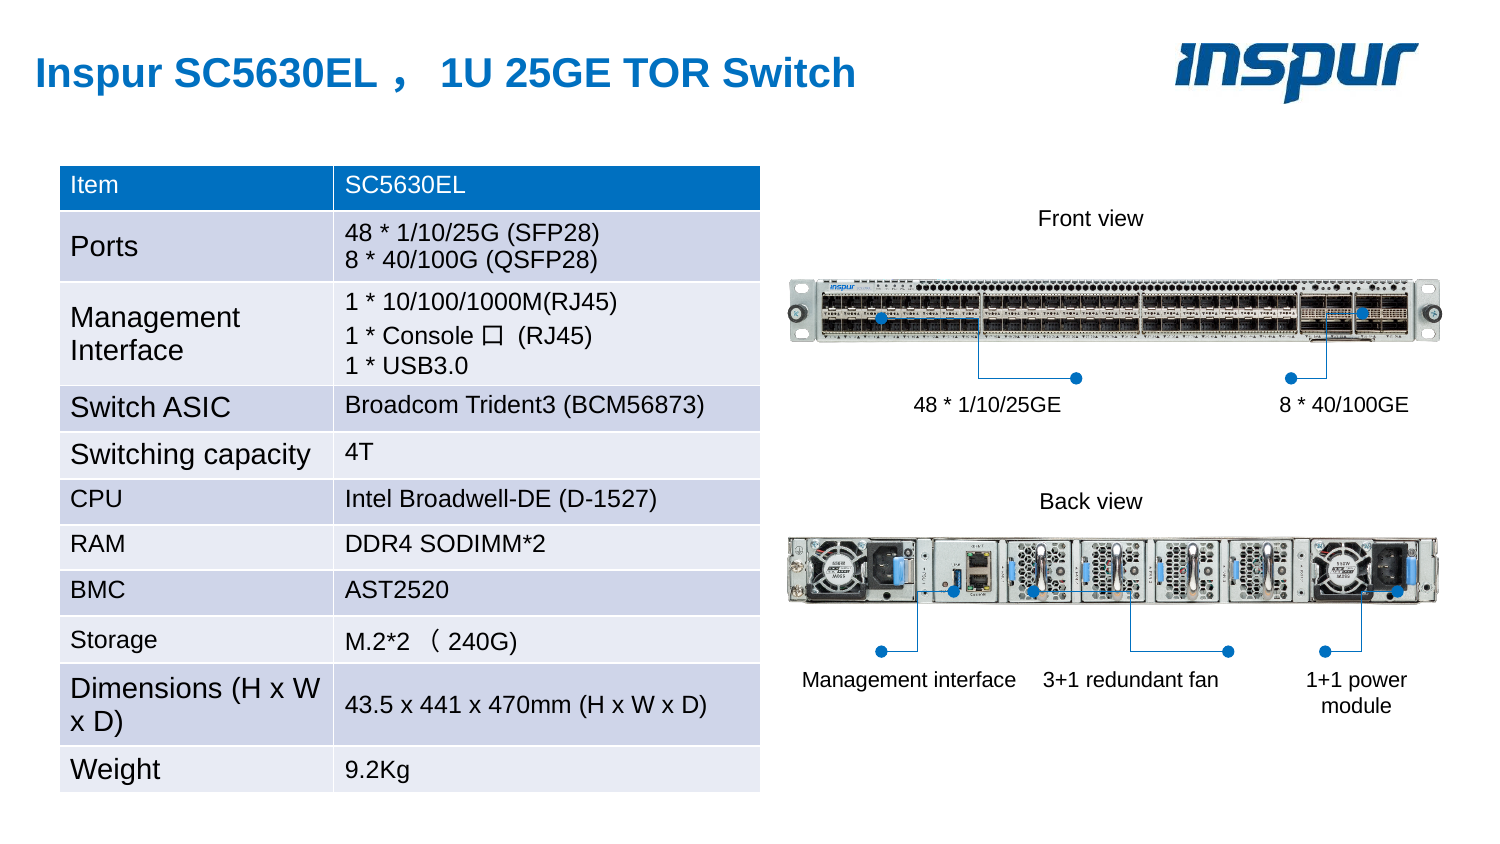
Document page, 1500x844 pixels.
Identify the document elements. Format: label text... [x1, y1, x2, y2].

text_box 8 * 40/100GE [1264, 383, 1438, 425]
table_header SC5630EL [334, 166, 760, 210]
table_header Item [60, 166, 333, 210]
text_box Back view [980, 479, 1202, 522]
table_cell 48 * 1/10/25G (SFP28) 8 * 40/100G (QSFP28) [334, 212, 760, 281]
text_box Front view [980, 195, 1202, 239]
table_cell Storage [60, 617, 333, 662]
table_cell CPU [60, 480, 333, 524]
table_cell Weight [60, 747, 333, 792]
table_cell Ports [60, 212, 333, 281]
picture [782, 531, 1447, 608]
title Inspur SC5630EL，1U 25GE TOR Switch [19, 22, 1438, 126]
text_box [1033, 591, 1229, 652]
table_cell RAM [60, 526, 333, 569]
table_cell Switching capacity [60, 433, 333, 478]
table_cell Switch ASIC [60, 386, 333, 431]
table_cell Broadcom Trident3 (BCM56873) [334, 386, 760, 431]
table_cell 4T [334, 433, 760, 478]
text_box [881, 318, 1077, 379]
table_cell AST2520 [334, 571, 760, 615]
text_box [1291, 313, 1363, 379]
text_box 3+1 redundant fan [1034, 658, 1243, 700]
table_cell 9.2Kg [334, 747, 760, 792]
table_cell Intel Broadwell-DE (D-1527) [334, 480, 760, 524]
text_box 1+1 power module [1254, 658, 1459, 726]
table_cell DDR4 SODIMM*2 [334, 526, 760, 569]
table_cell 43.5 x 441 x 470mm (H x W x D) [334, 664, 760, 745]
picture [782, 265, 1447, 348]
table_cell Dimensions (H x W x D) [60, 664, 333, 745]
table_cell BMC [60, 571, 333, 615]
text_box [881, 591, 954, 652]
text_box 48 * 1/10/25GE [875, 383, 1100, 425]
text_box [1325, 591, 1398, 652]
picture [1174, 43, 1419, 104]
table_cell Management Interface [60, 283, 333, 385]
table_cell M.2*2（240G) [334, 617, 760, 662]
table_cell 1 * 10/100/1000M(RJ45) 1 * Console口 (RJ45) 1 * USB3.0 [334, 283, 760, 385]
text_box Management interface [785, 658, 1034, 700]
